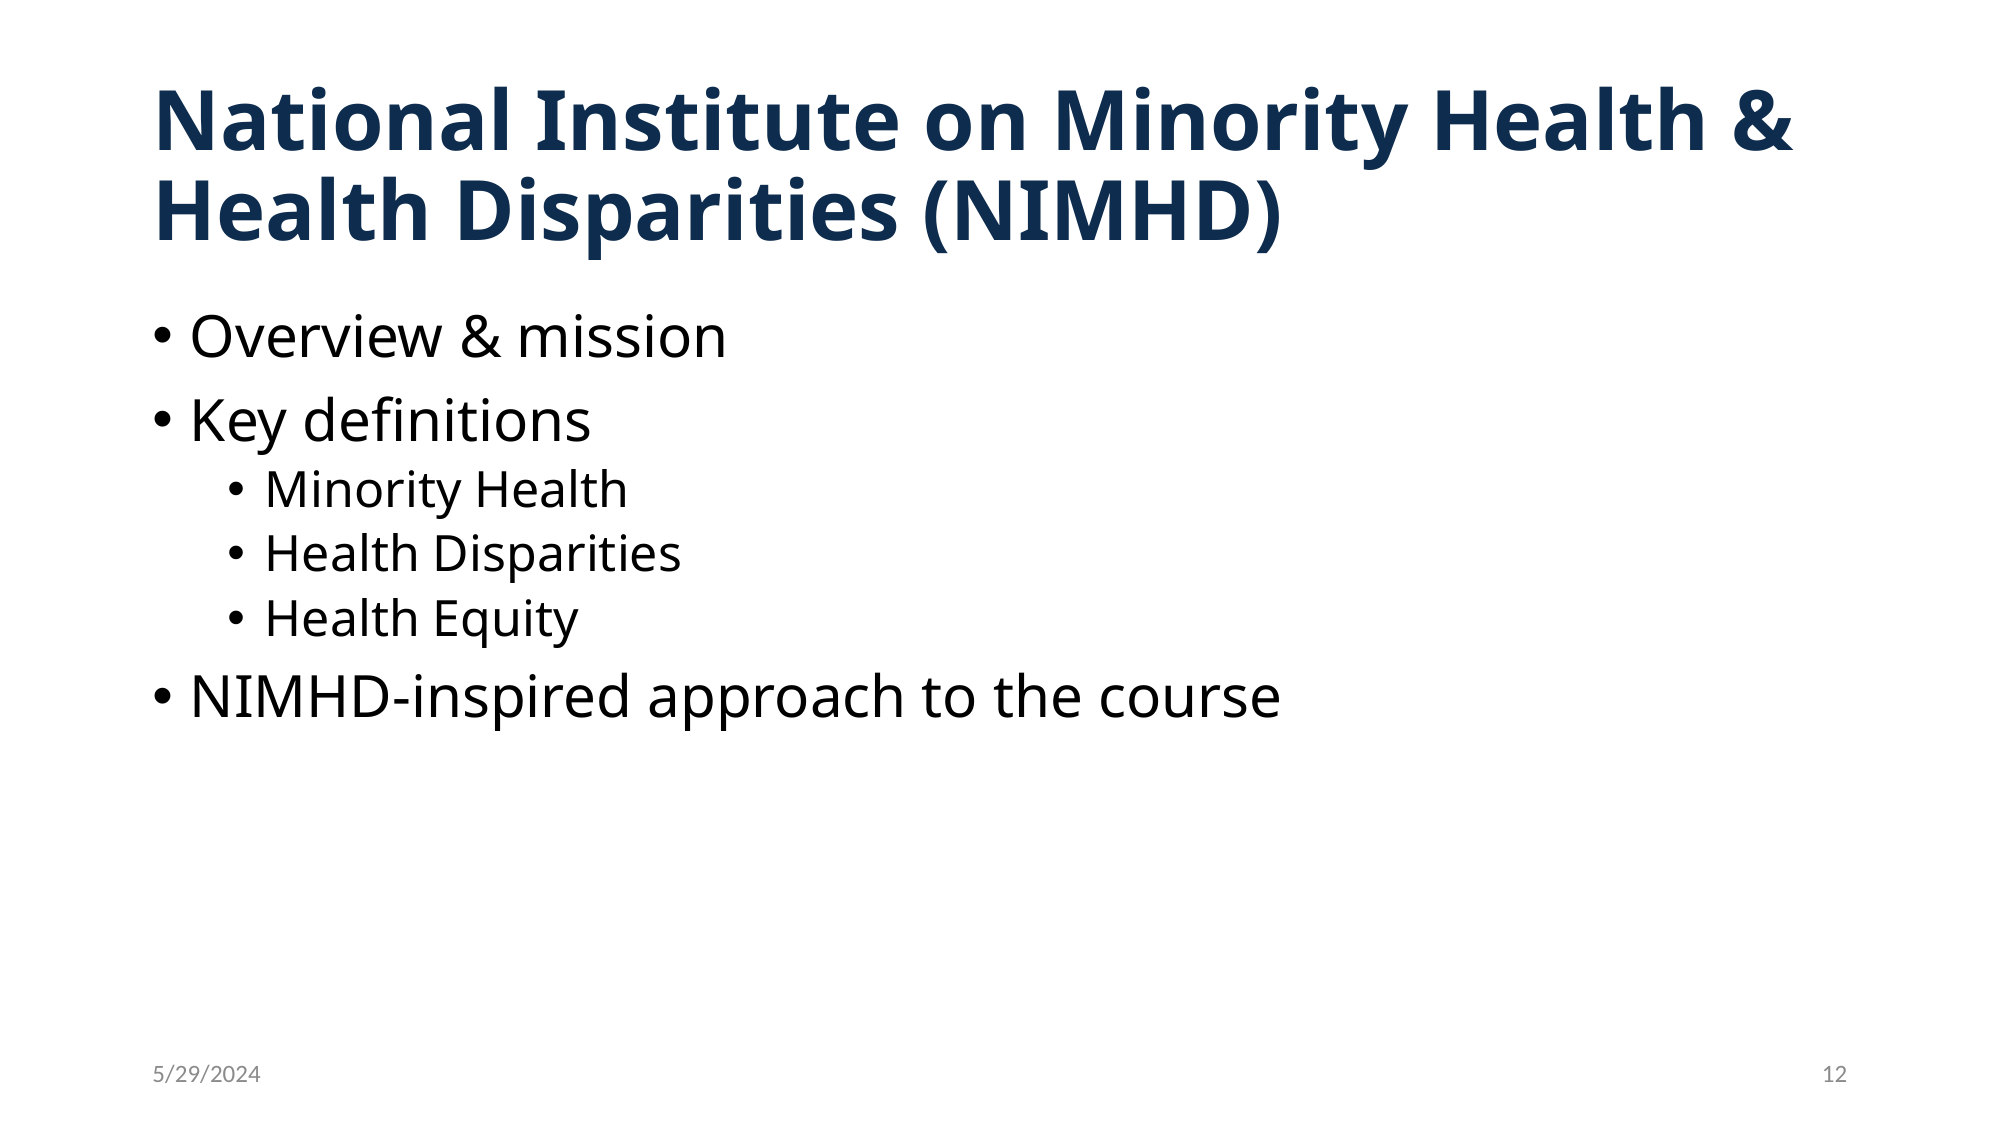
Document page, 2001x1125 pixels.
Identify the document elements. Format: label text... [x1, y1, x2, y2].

slide_number 12 [1412, 1042, 1863, 1103]
title National Institute on Minority Health & Health Disparities (NIMHD) [137, 59, 1863, 278]
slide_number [137, 1042, 588, 1103]
list Overview & mission Key definitions Minority Health Health Disparities Health Equity NIMHD-inspired approach to the course [137, 299, 1863, 1014]
